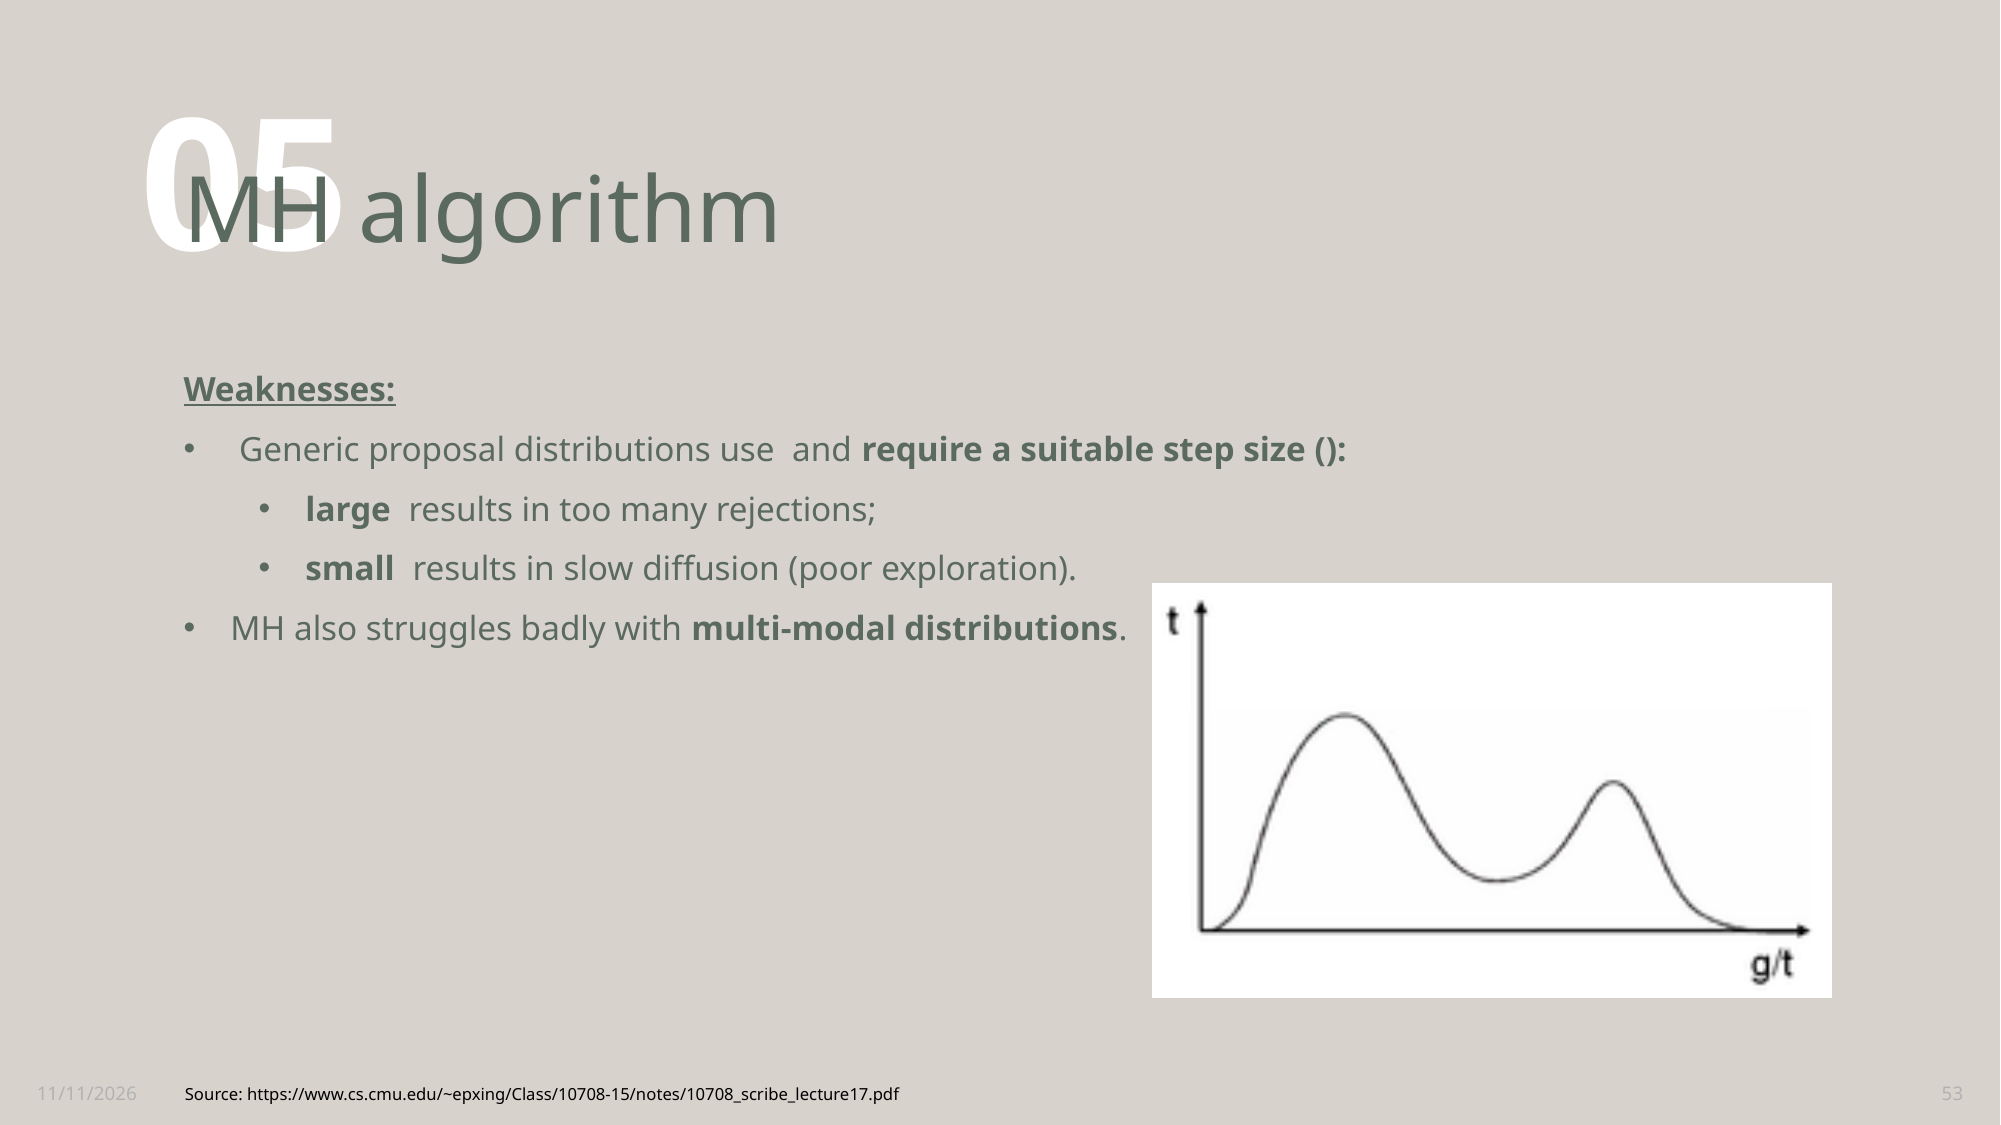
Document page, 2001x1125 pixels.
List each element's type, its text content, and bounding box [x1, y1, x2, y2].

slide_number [21, 1064, 472, 1124]
picture [1152, 583, 1832, 998]
slide_number 53 [1528, 1064, 1979, 1124]
title MH algorithm [168, 102, 1714, 323]
list 05 [124, 84, 610, 304]
text_box Source: https://www.cs.cmu.edu/~epxing/Class/10708-15/notes/10708_scribe_lecture17.pdf [170, 1076, 916, 1112]
